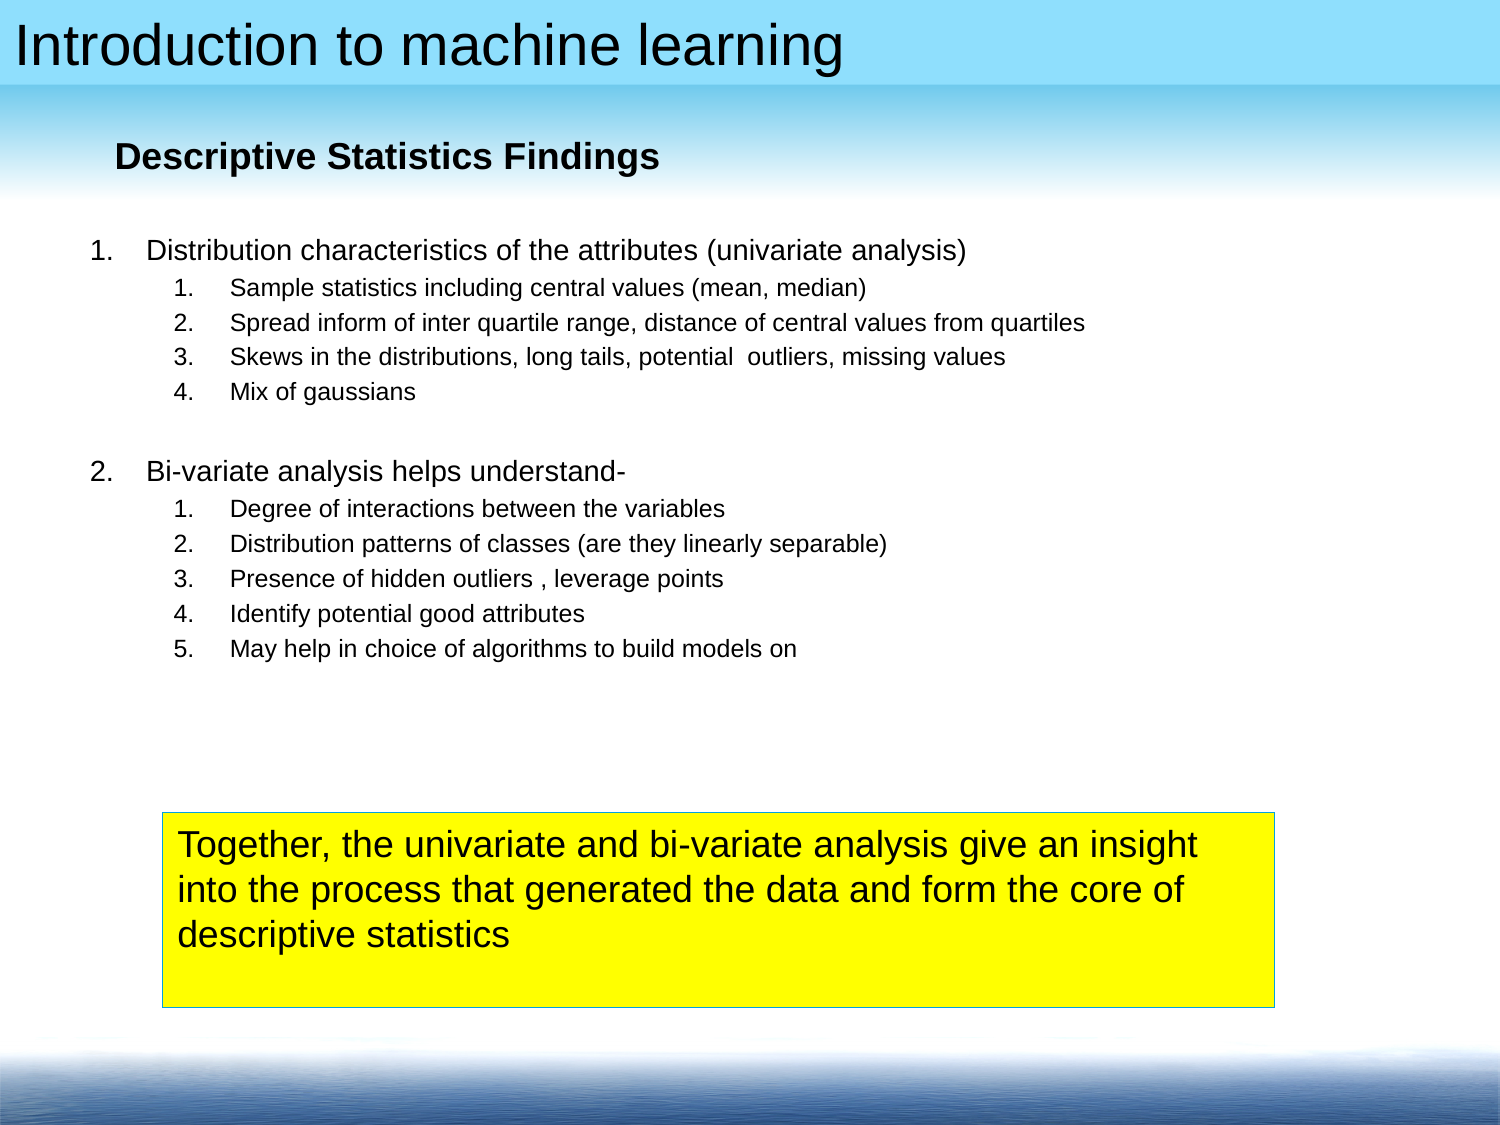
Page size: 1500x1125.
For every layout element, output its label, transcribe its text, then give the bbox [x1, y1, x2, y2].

text_box Descriptive Statistics Findings [99, 124, 1375, 185]
text_box Together, the univariate and bi-variate analysis give an insight into the process that generated the data and form the core of descriptive statistics [162, 812, 1275, 1008]
picture [0, 1037, 1500, 1125]
list Distribution characteristics of the attributes (univariate analysis) Sample statistics including central values (mean, median) Spread inform of inter quartile range, distance of central values from quartiles Skews in the distributions, long tails, potential outliers, missing values Mix of gaussians Bi-variate analysis helps understand- Degree of interactions between the variables Distribution patterns of classes (are they linearly separable) Presence of hidden outliers , leverage points Identify potential good attributes May help in choice of algorithms to build models on [75, 223, 1425, 688]
